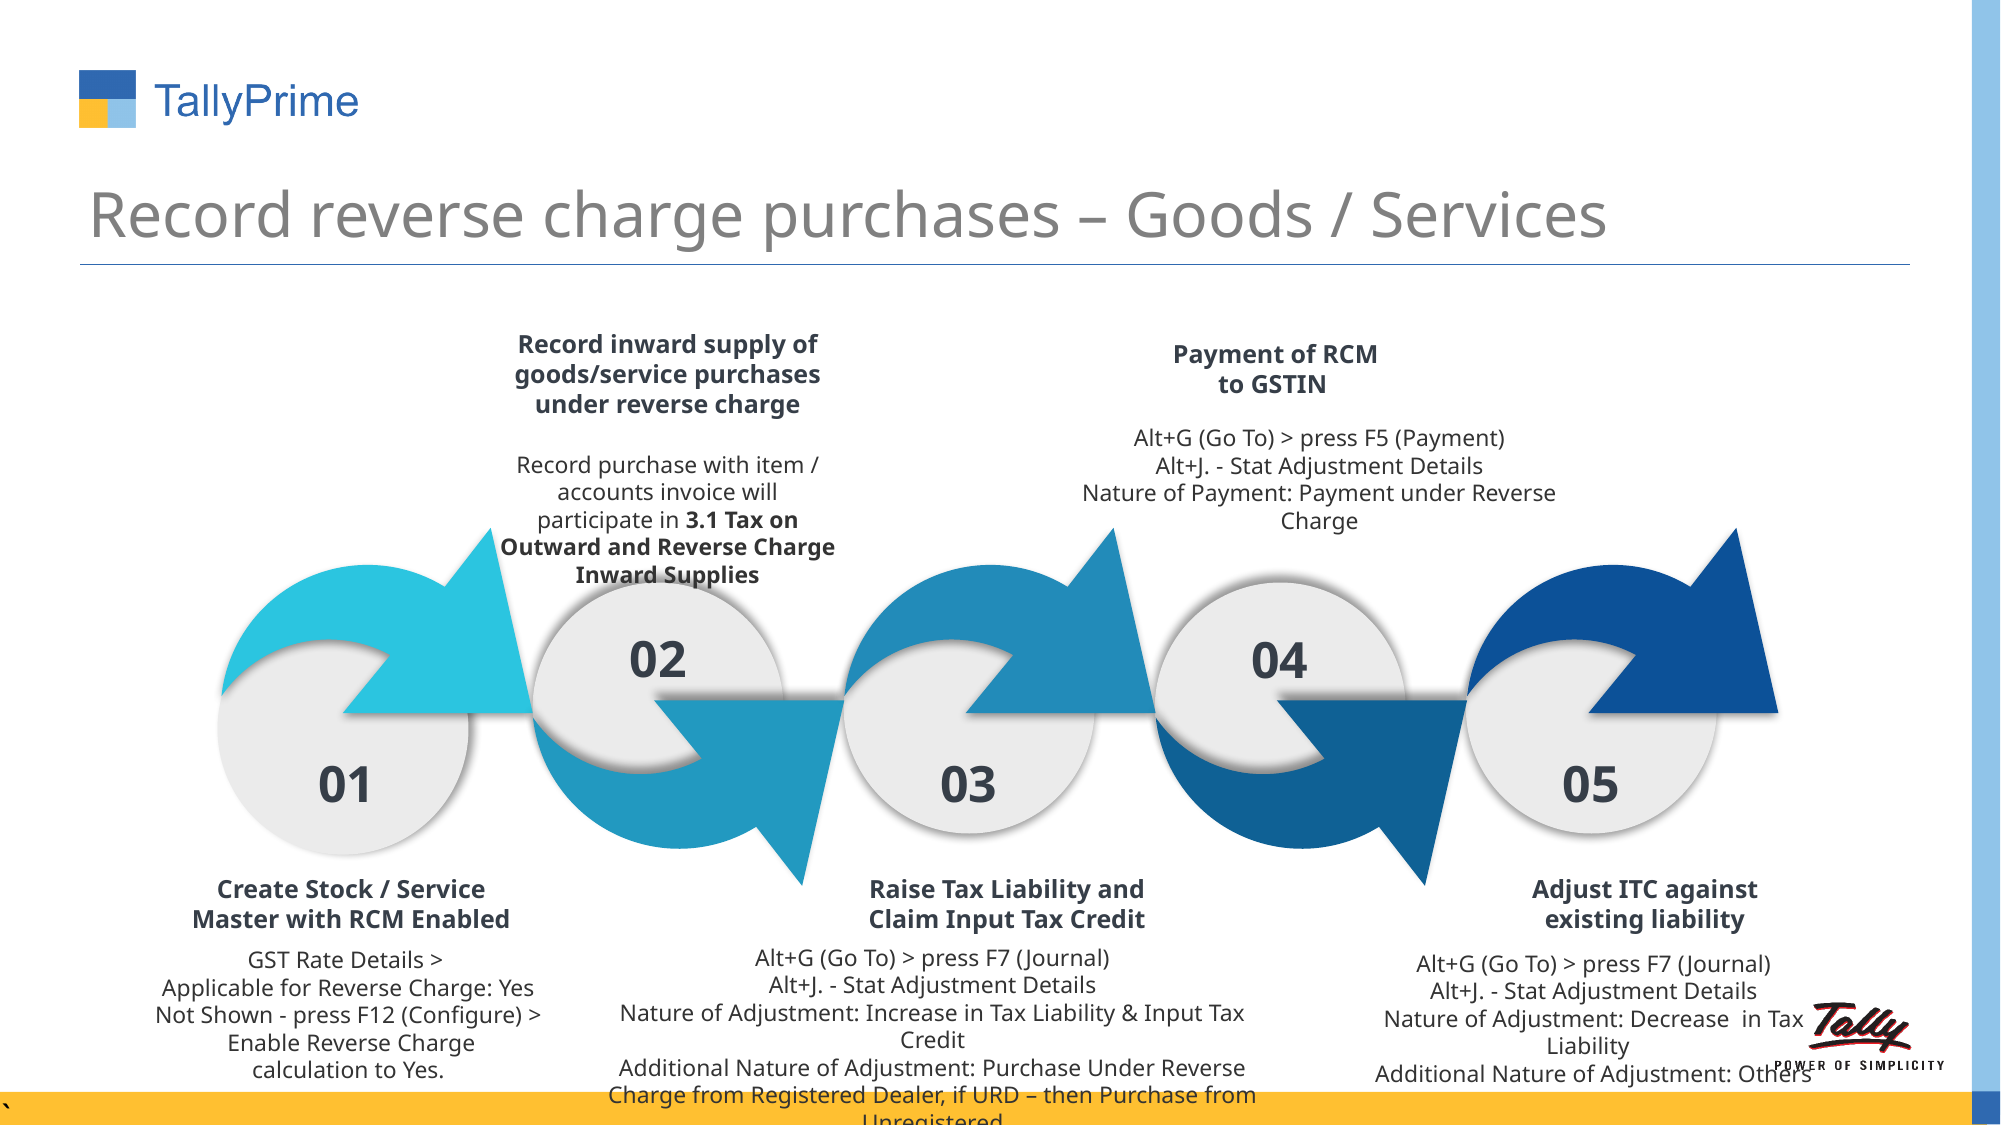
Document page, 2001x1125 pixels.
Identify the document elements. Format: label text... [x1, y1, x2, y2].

text_box Payment of RCM to GSTIN [1149, 331, 1402, 407]
text_box 02 [587, 620, 729, 696]
text_box Record inward supply of goods/service purchases under reverse charge [482, 321, 854, 427]
text_box [1534, 820, 1648, 834]
text_box [221, 538, 532, 714]
text_box 04 [1209, 620, 1351, 696]
text_box 01 [276, 745, 418, 820]
text_box Adjust ITC against existing liability [1466, 866, 1824, 941]
text_box GST Rate Details > Applicable for Reverse Charge: Yes Not Shown - press F12 (Configure) > Enable Reverse Charge calculation to Yes. [116, 938, 581, 1091]
text_box [844, 541, 1155, 714]
picture [1863, 989, 1961, 1083]
text_box Alt+G (Go To) > press F7 (Journal) Alt+J. - Stat Adjustment Details Nature of Adjustment: Decrease in Tax Liability Additional Nature of Adjustment: Others [1325, 941, 1863, 1094]
text_box Record purchase with item / accounts invoice will participate in 3.1 Tax on Outward and Reverse Charge Inward Supplies [482, 442, 854, 595]
text_box [912, 820, 1026, 834]
text_box [533, 595, 782, 761]
text_box [1155, 700, 1467, 886]
text_box [1467, 527, 1779, 714]
text_box [532, 700, 844, 886]
text_box [1466, 651, 1716, 812]
text_box Alt+G (Go To) > press F5 (Payment) Alt+J. - Stat Adjustment Details Nature of Payment: Payment under Reverse Charge [1034, 416, 1606, 541]
text_box Create Stock / Service Master with RCM Enabled [170, 866, 533, 938]
text_box 03 [898, 745, 1040, 820]
text_box Raise Tax Liability and Claim Input Tax Credit [844, 866, 1170, 936]
picture [79, 70, 358, 128]
text_box 05 [1521, 745, 1662, 820]
text_box [1156, 582, 1404, 761]
title Record reverse charge purchases – Goods / Services [74, 176, 1904, 251]
text_box [217, 651, 469, 855]
text_box [844, 651, 1094, 812]
text_box Alt+G (Go To) > press F7 (Journal) Alt+J. - Stat Adjustment Details Nature of Adjustment: Increase in Tax Liability & Input Tax Credit Additional Nature of Adjustment: Purchase Under Reverse Charge from Registered Dealer, if URD – then Purchase from Unregistered [587, 936, 1278, 1125]
